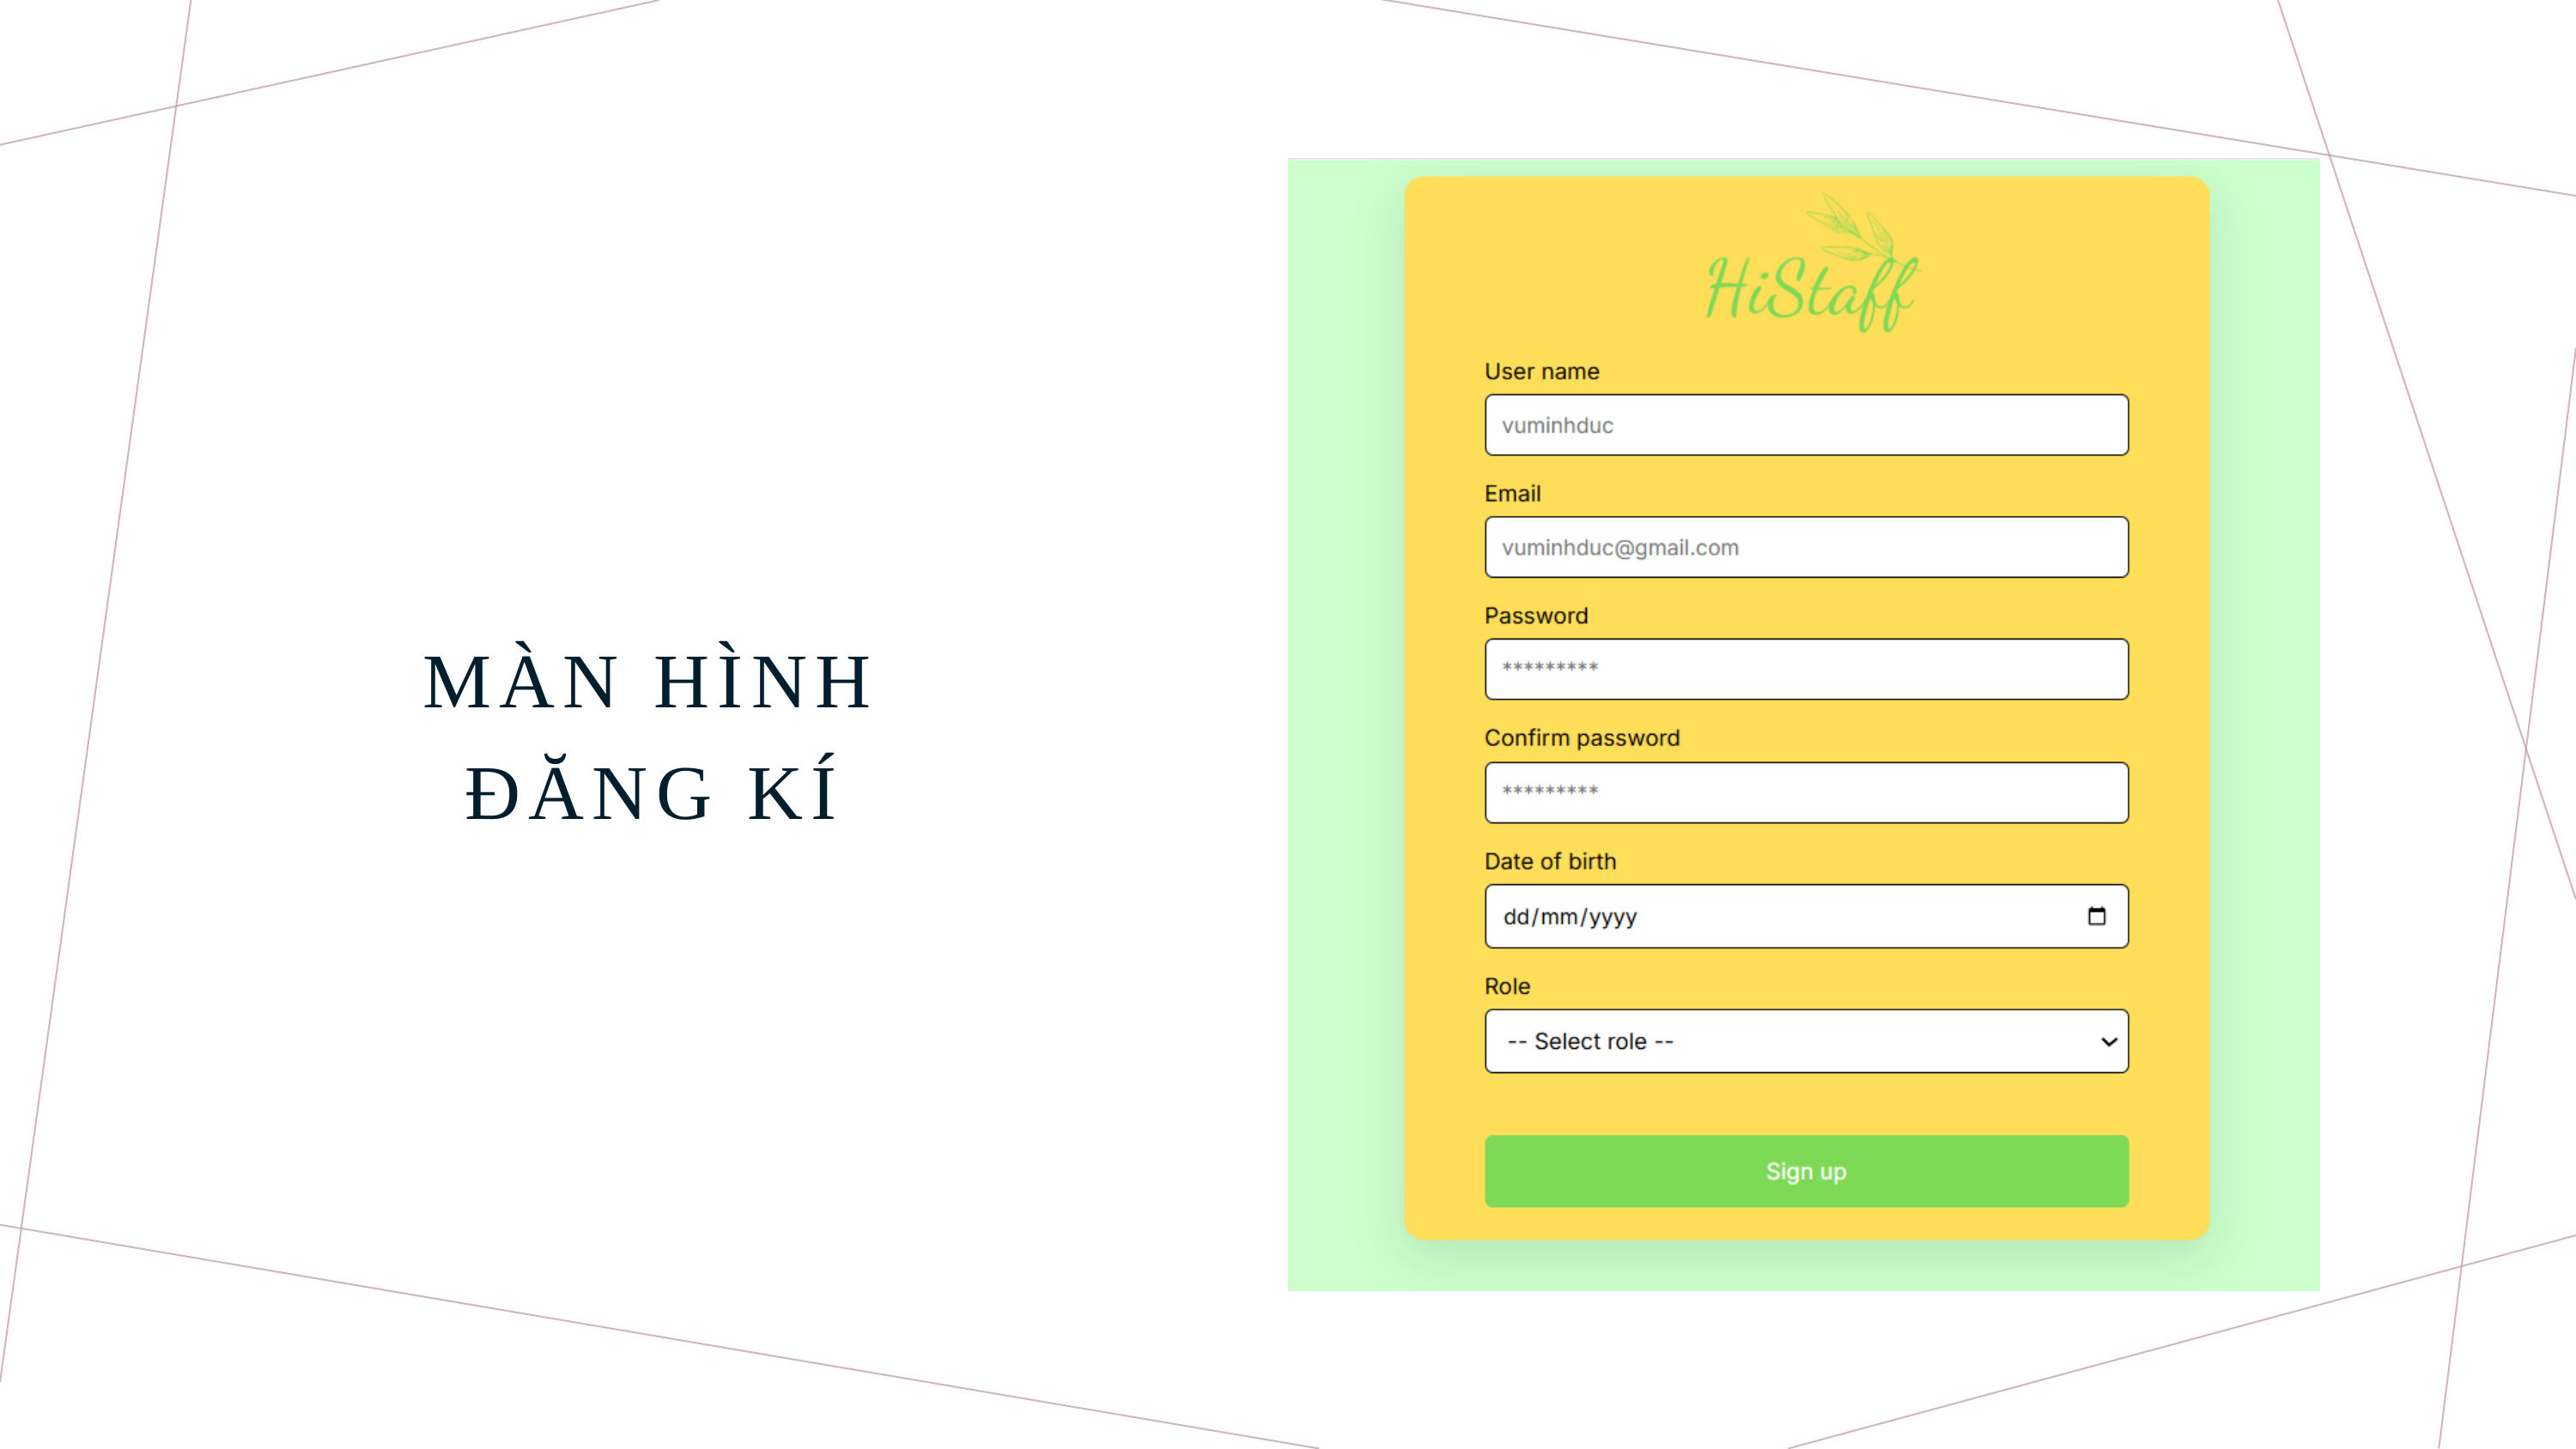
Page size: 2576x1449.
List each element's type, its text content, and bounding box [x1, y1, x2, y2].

text_box Màn hình đăng kí [352, 602, 950, 846]
picture [1287, 158, 2320, 1291]
